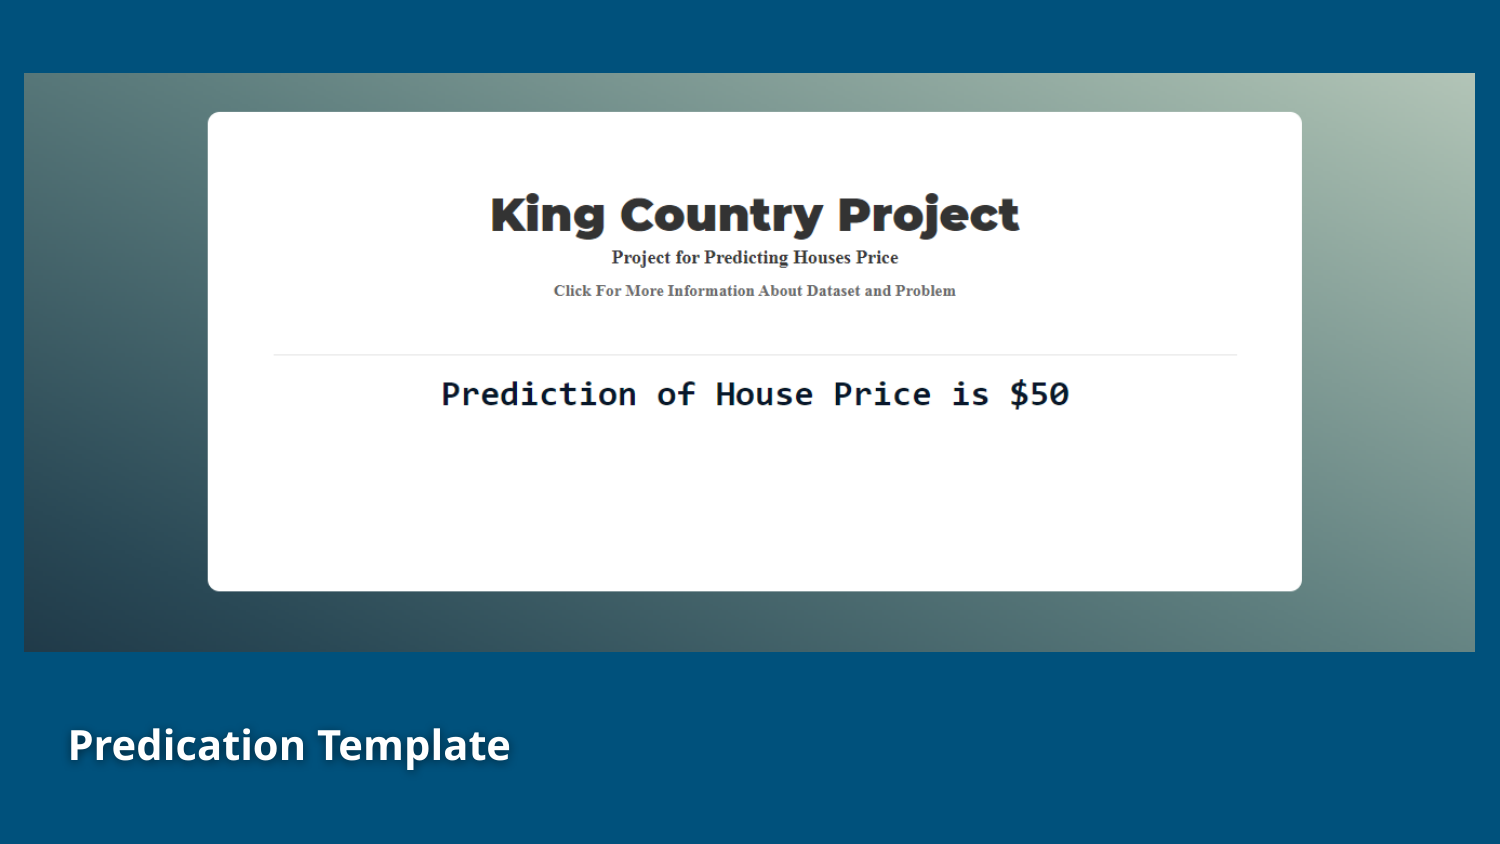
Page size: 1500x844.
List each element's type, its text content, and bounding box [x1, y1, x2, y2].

list Predication Template [52, 694, 1037, 793]
picture [25, 74, 1474, 651]
